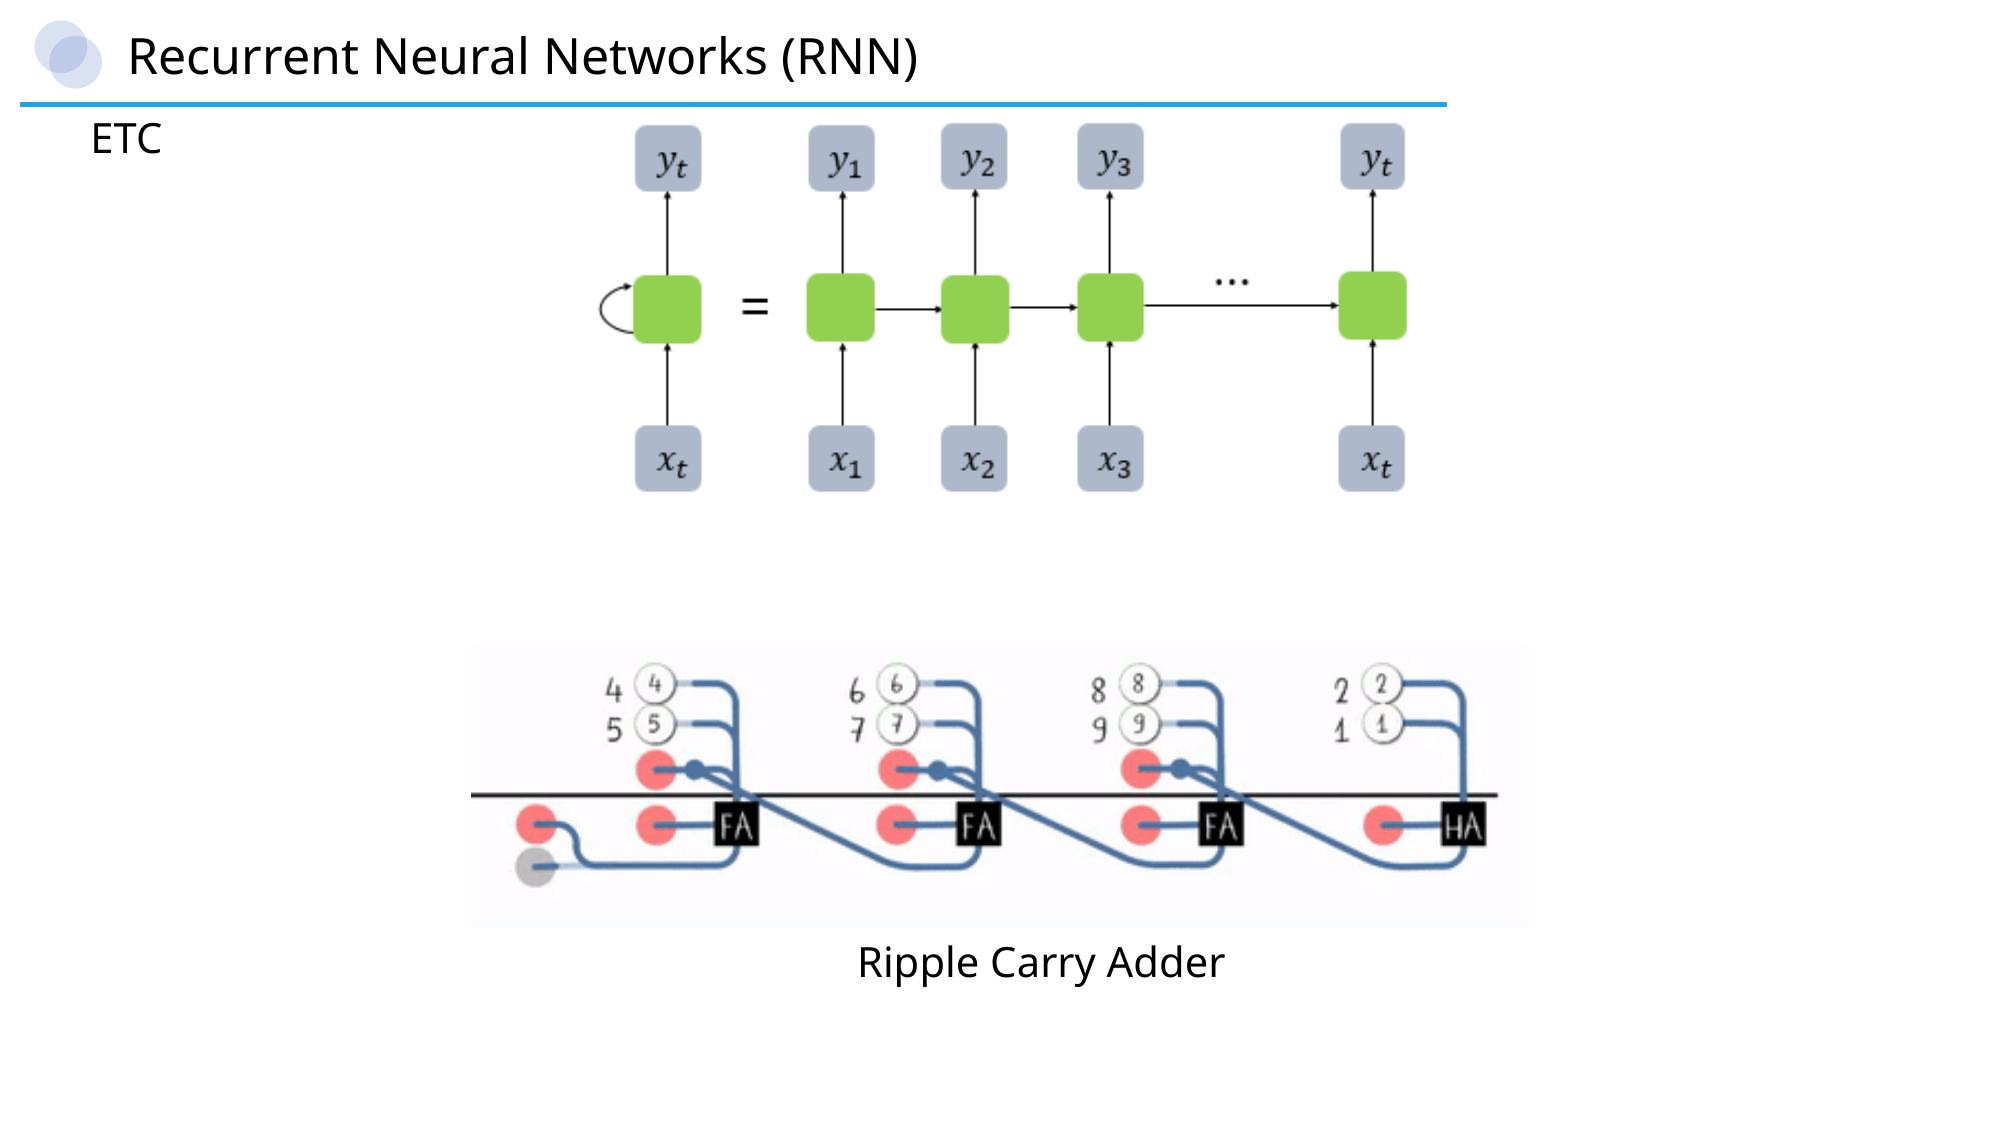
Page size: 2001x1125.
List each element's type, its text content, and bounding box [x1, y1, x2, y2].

text_box Recurrent Neural Networks (RNN) [112, 17, 1346, 92]
picture [470, 641, 1529, 929]
picture [583, 112, 1417, 498]
text_box ETC [75, 105, 1193, 170]
text_box [48, 34, 104, 90]
text_box [33, 19, 87, 72]
text_box Ripple Carry Adder [811, 929, 1272, 993]
